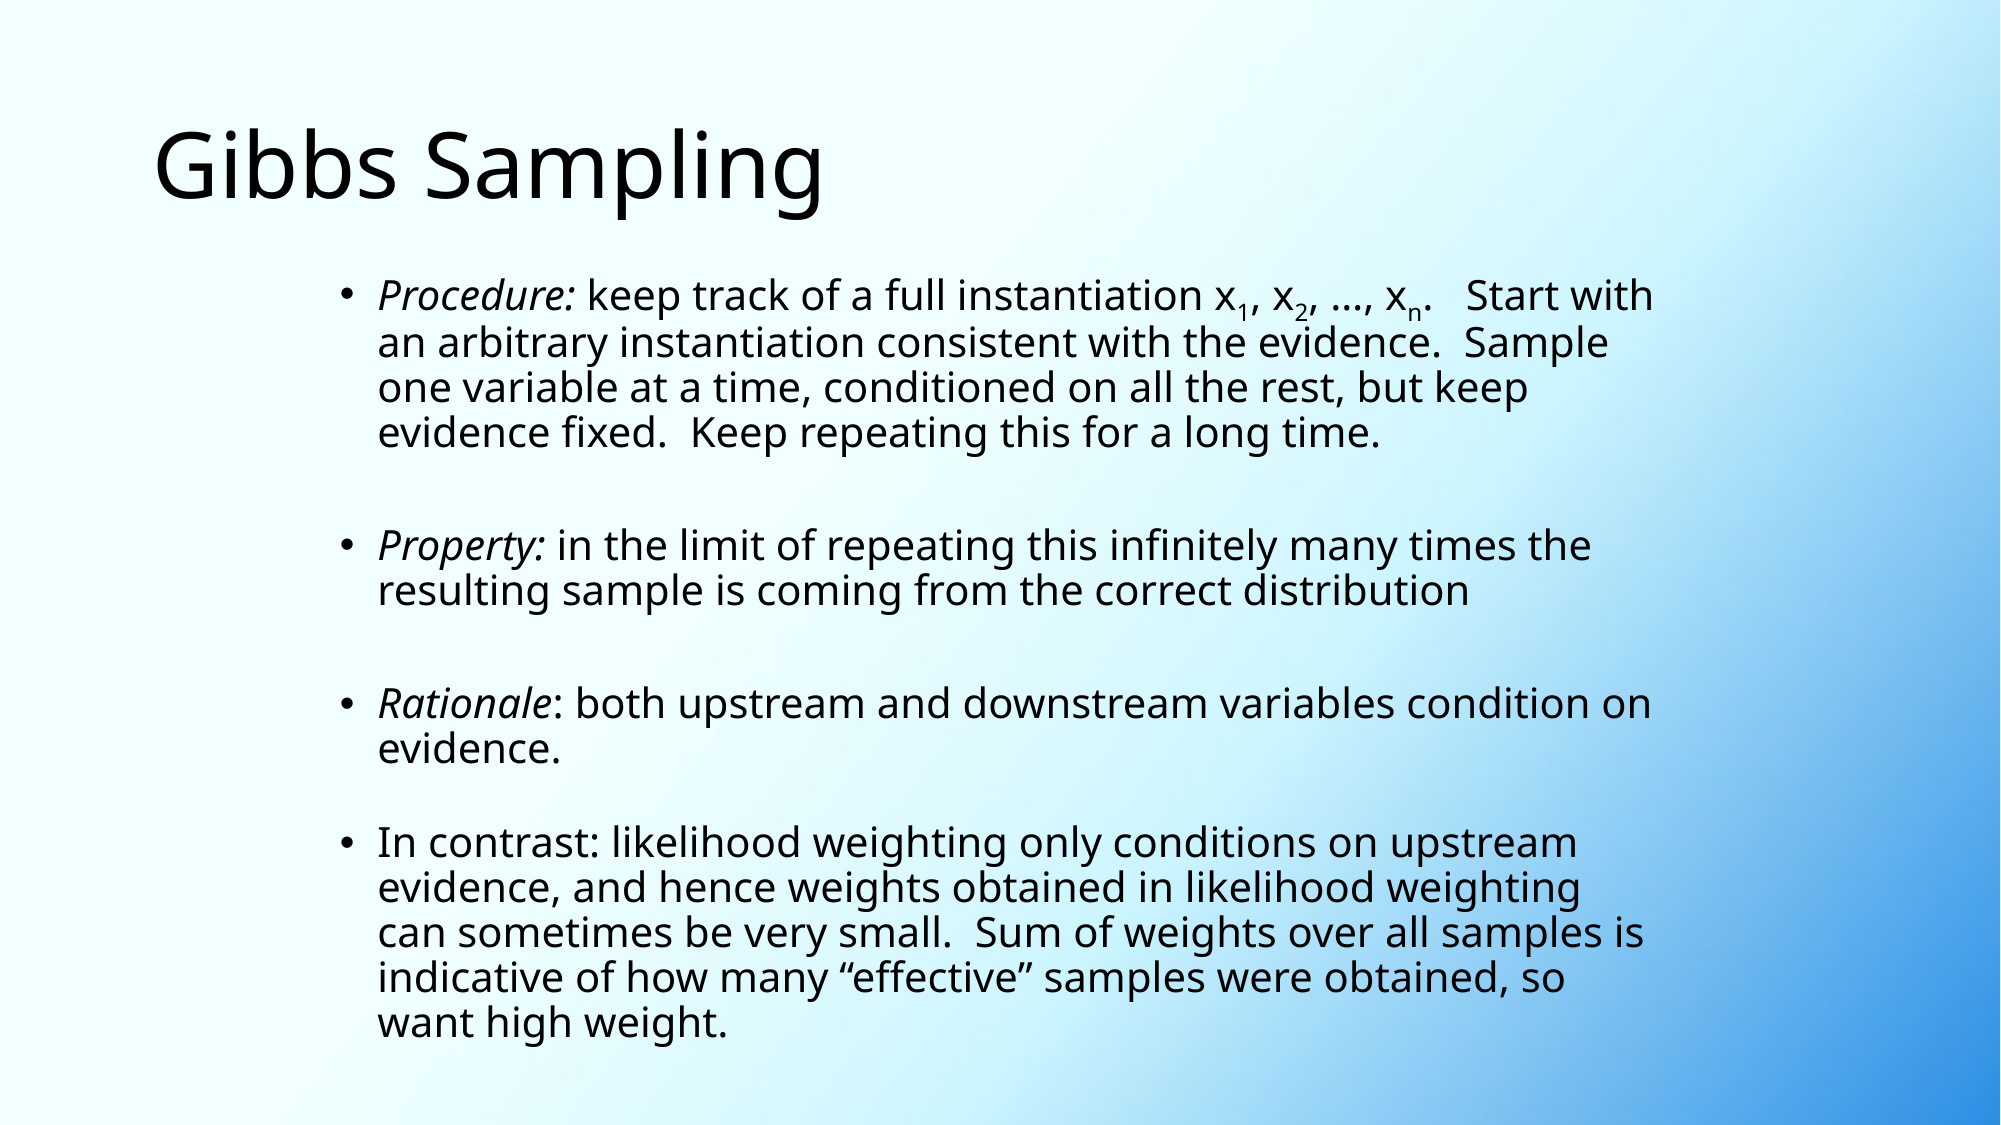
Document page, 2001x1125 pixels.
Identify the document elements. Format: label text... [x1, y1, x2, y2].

picture [0, 0, 2001, 1125]
title Gibbs Sampling [137, 59, 1863, 278]
list Procedure: keep track of a full instantiation x1, x2, …, xn. Start with an arbitrary instantiation consistent with the evidence. Sample one variable at a time, conditioned on all the rest, but keep evidence fixed. Keep repeating this for a long time. Property: in the limit of repeating this infinitely many times the resulting sample is coming from the correct distribution Rationale: both upstream and downstream variables condition on evidence. In contrast: likelihood weighting only conditions on upstream evidence, and hence weights obtained in likelihood weighting can sometimes be very small. Sum of weights over all samples is indicative of how many “effective” samples were obtained, so want high weight. [324, 262, 1675, 1038]
